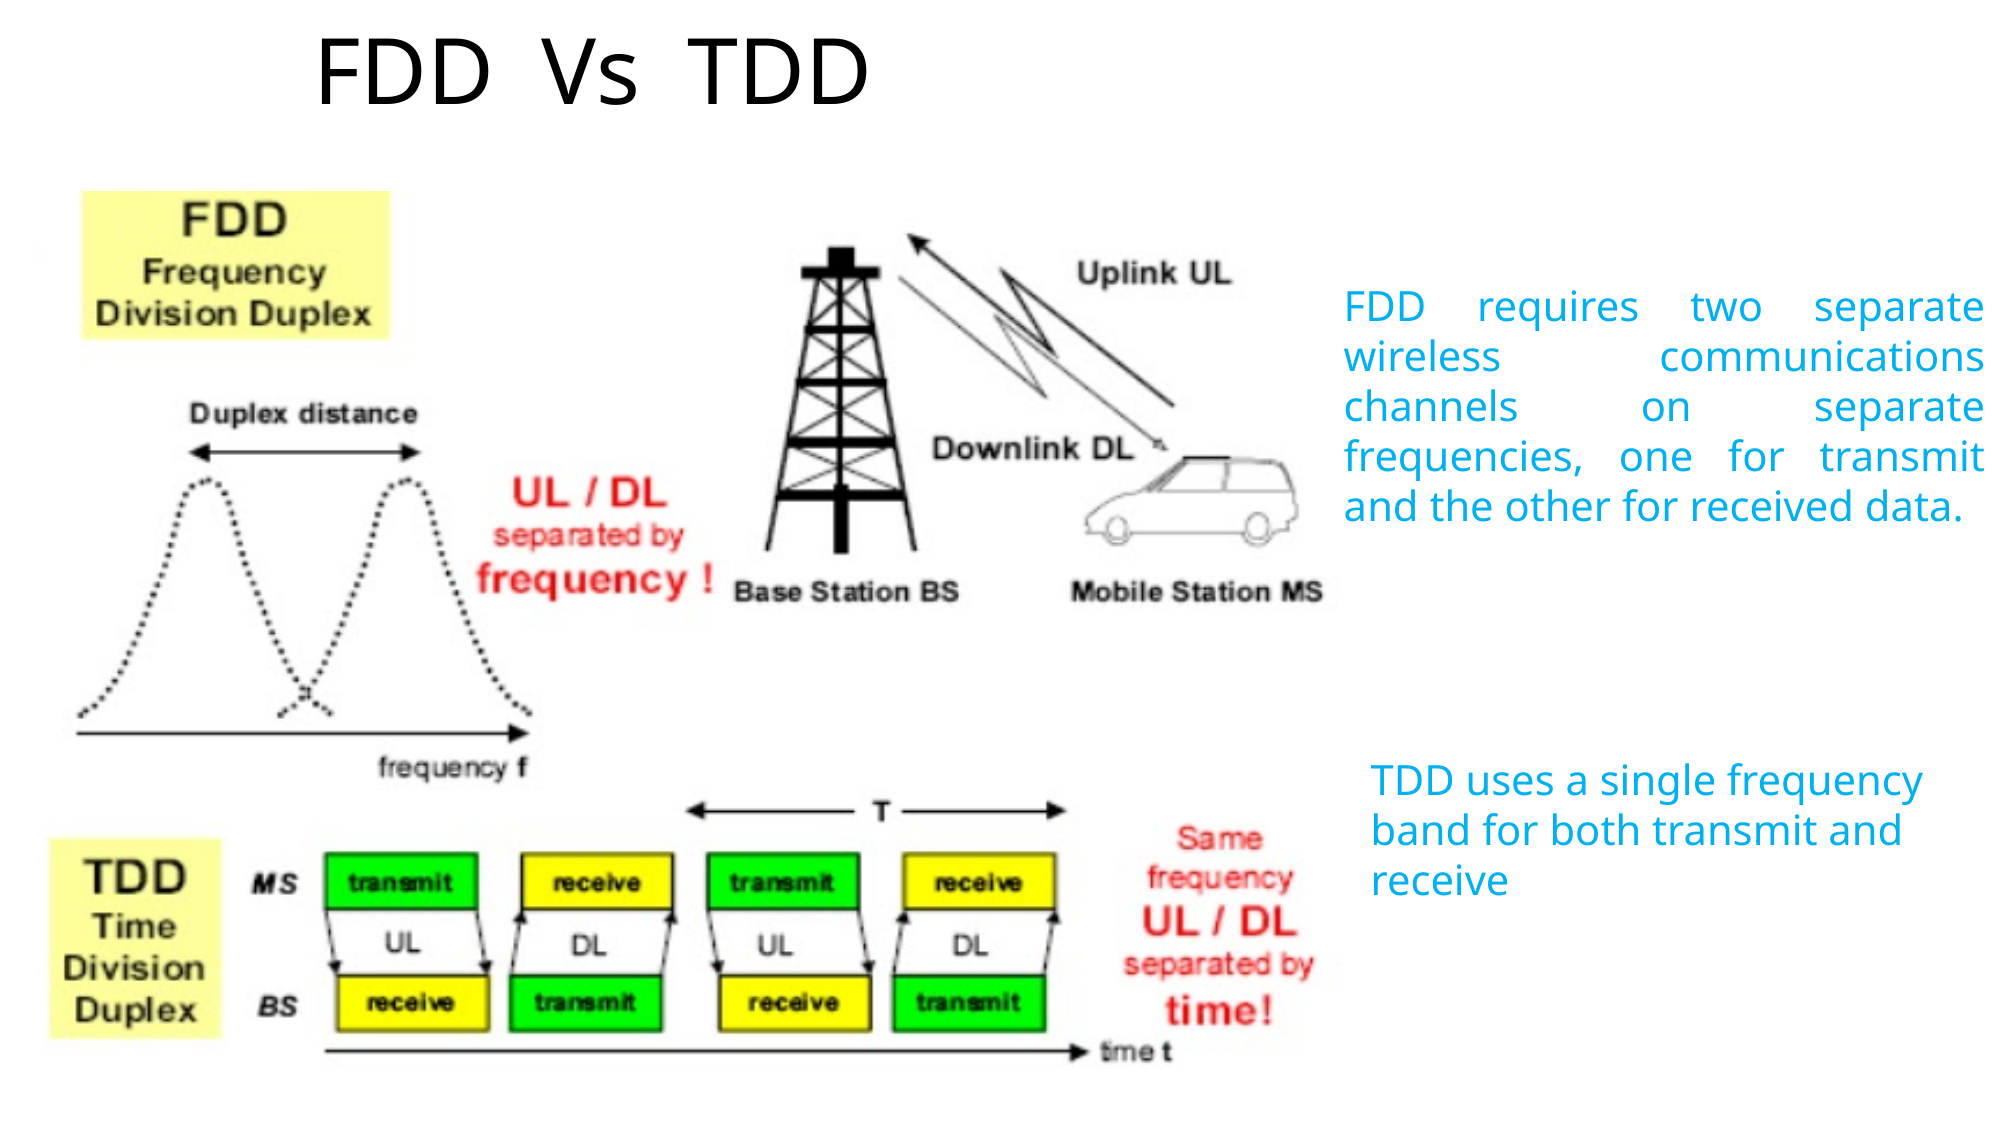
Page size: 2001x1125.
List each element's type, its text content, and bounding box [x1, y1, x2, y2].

text_box TDD uses a single frequency band for both transmit and receive [1399, 746, 2000, 912]
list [35, 191, 1399, 1075]
title FDD Vs TDD [298, 15, 1356, 134]
text_box FDD requires two separate wireless communications channels on separate frequencies, one for transmit and the other for received data. [1399, 272, 2000, 627]
